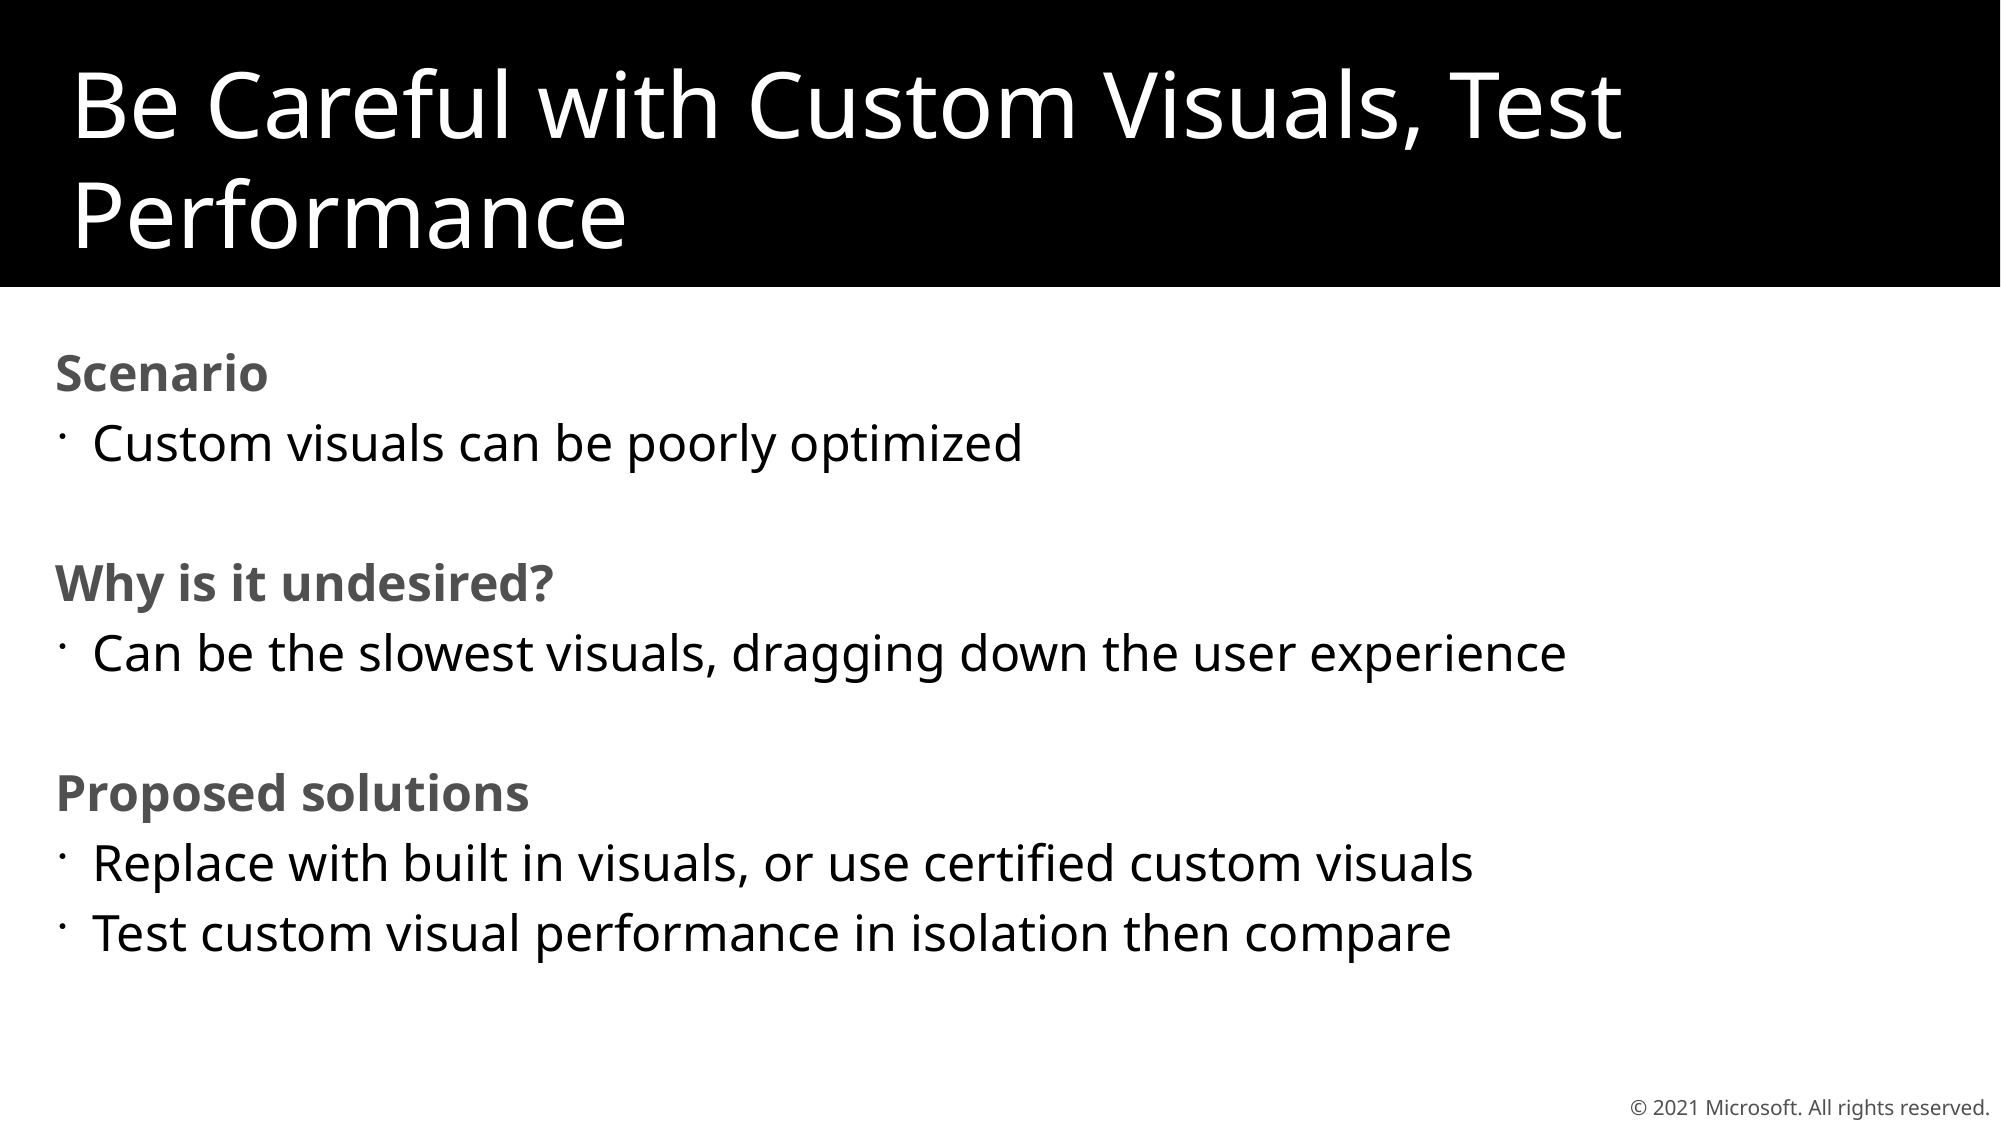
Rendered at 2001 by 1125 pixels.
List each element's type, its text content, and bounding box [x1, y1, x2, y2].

text_box © 2021 Microsoft. All rights reserved. [1587, 1088, 2000, 1125]
text_box Scenario Custom visuals can be poorly optimized Why is it undesired? Can be the slowest visuals, dragging down the user experience Proposed solutions Replace with built in visuals, or use certified custom visuals Test custom visual performance in isolation then compare [55, 341, 1863, 962]
title Be Careful with Custom Visuals, Test Performance [55, 39, 1899, 154]
